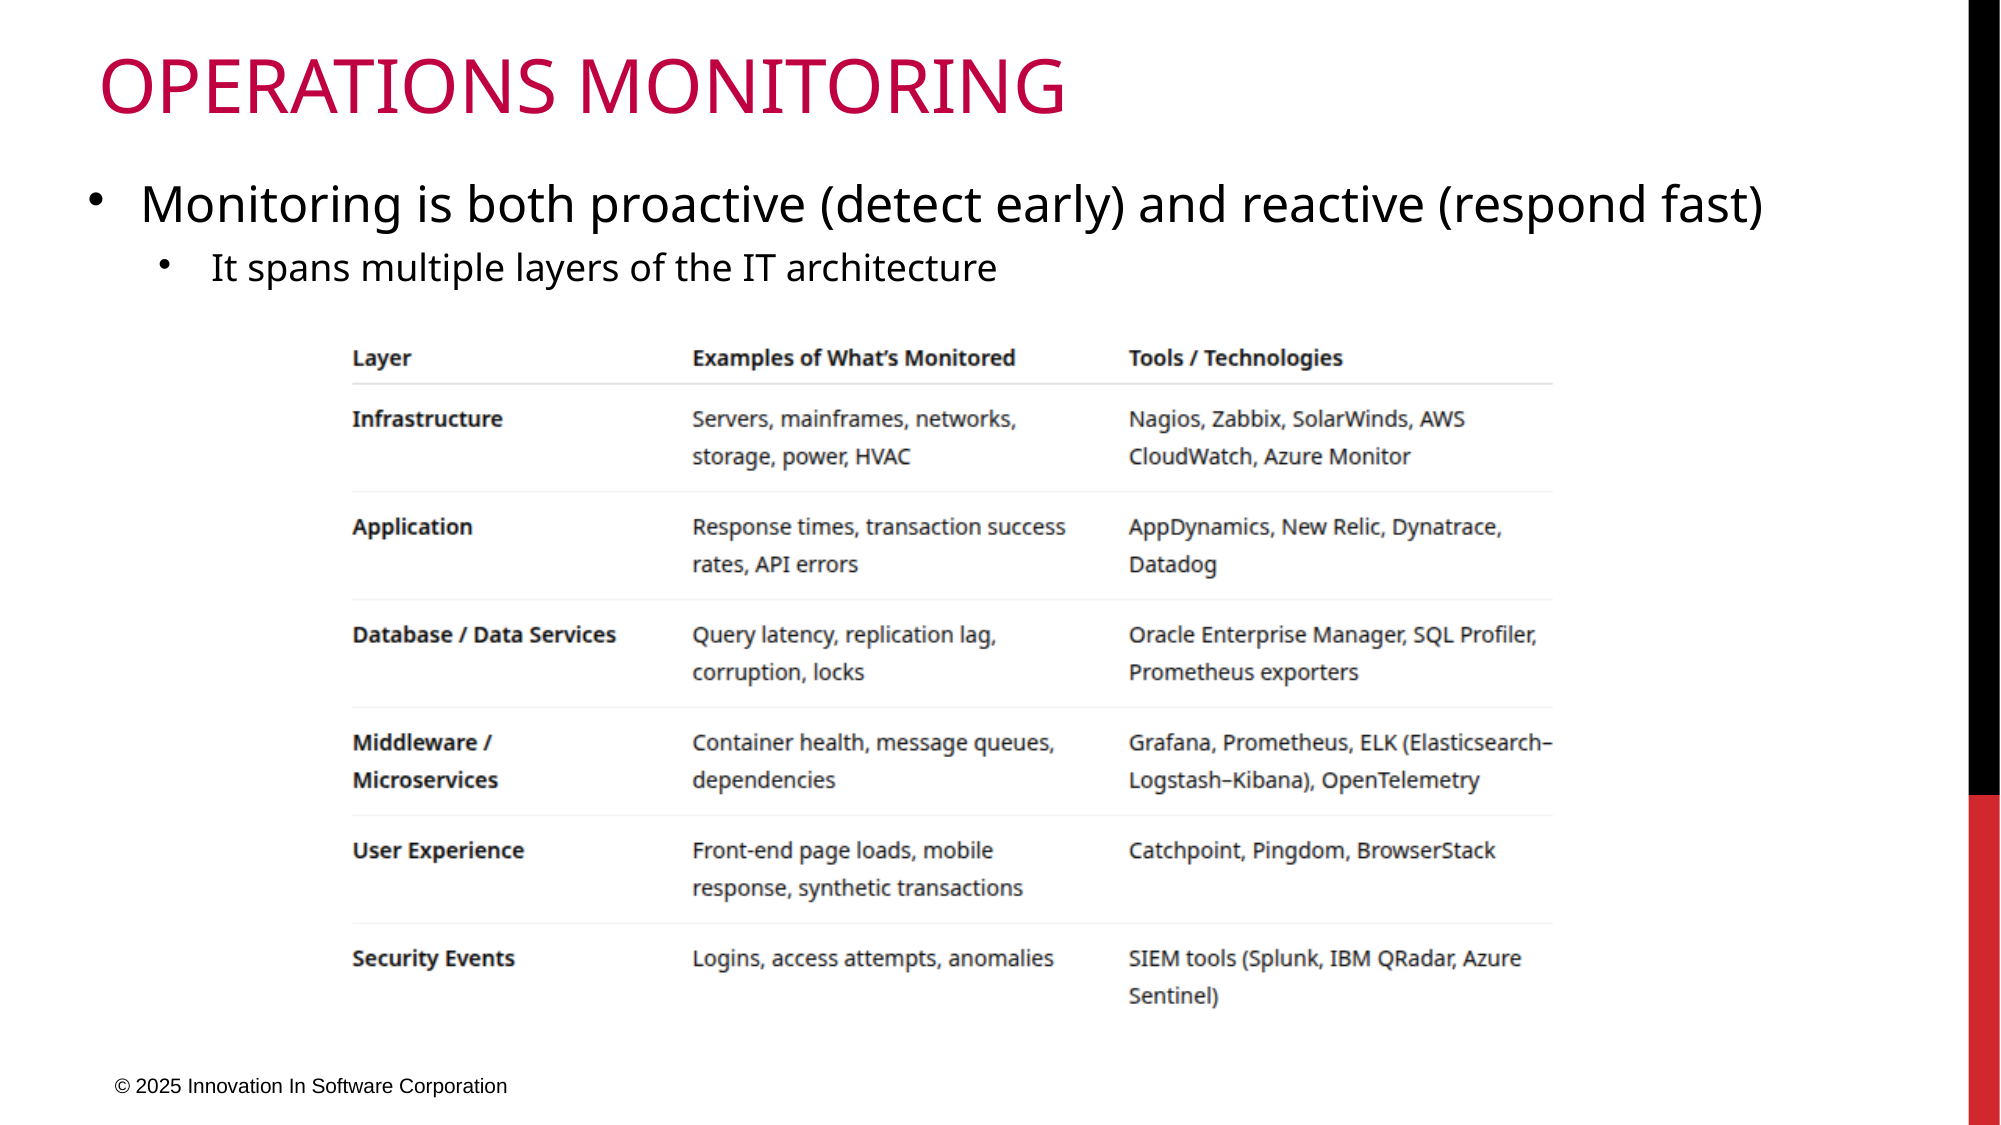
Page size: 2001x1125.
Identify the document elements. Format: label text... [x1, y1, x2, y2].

footer © 2025 Innovation In Software Corporation [99, 1065, 850, 1112]
title Operations Monitoring [98, 0, 1923, 186]
picture [348, 338, 1564, 1030]
list Monitoring is both proactive (detect early) and reactive (respond fast) It spans multiple layers of the IT architecture [69, 172, 1874, 308]
